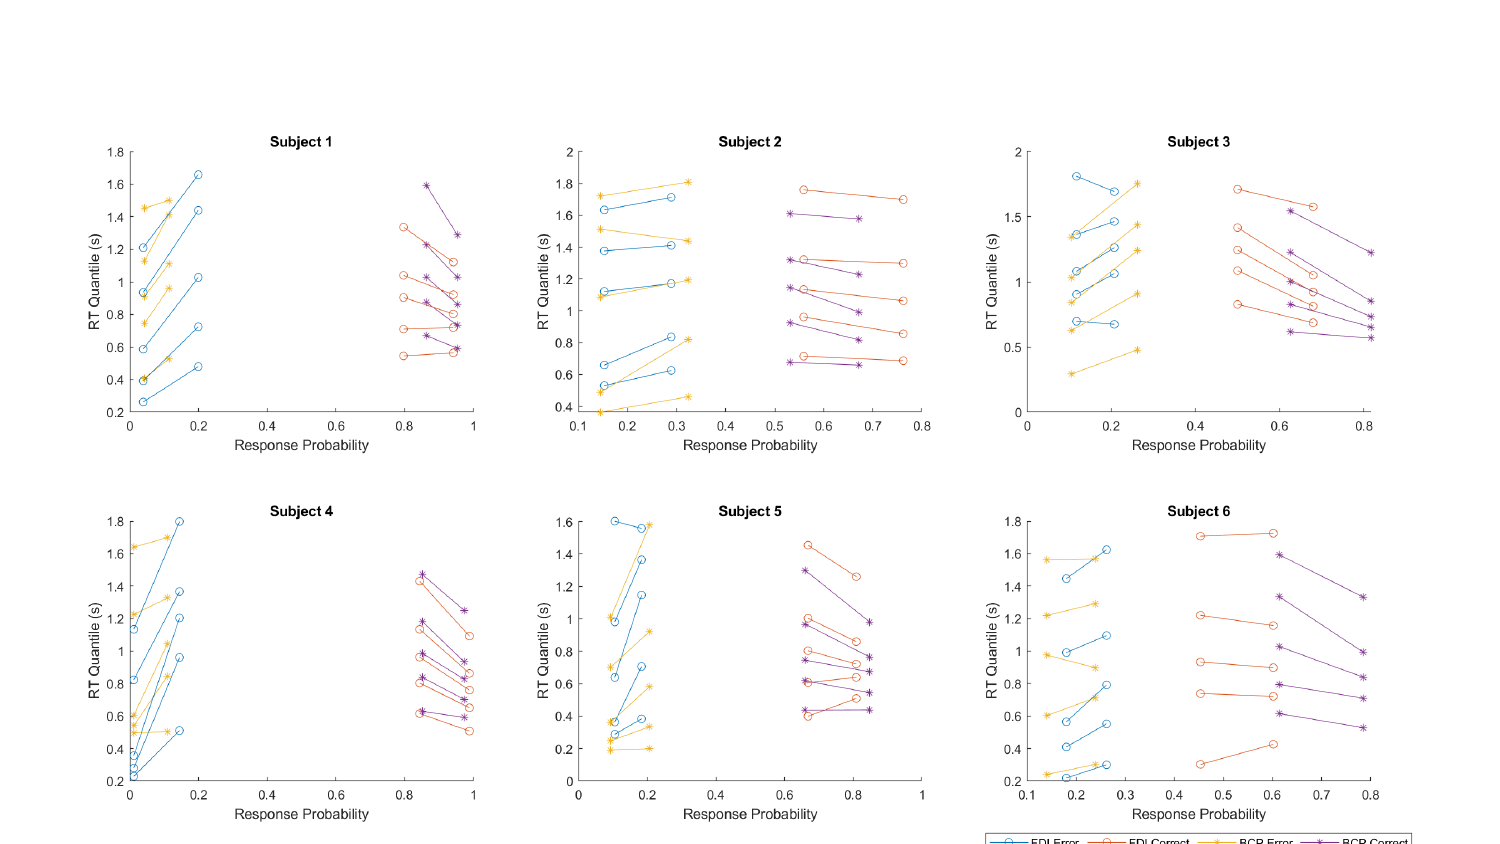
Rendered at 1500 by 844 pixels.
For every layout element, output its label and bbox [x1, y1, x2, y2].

picture [0, 92, 1500, 844]
